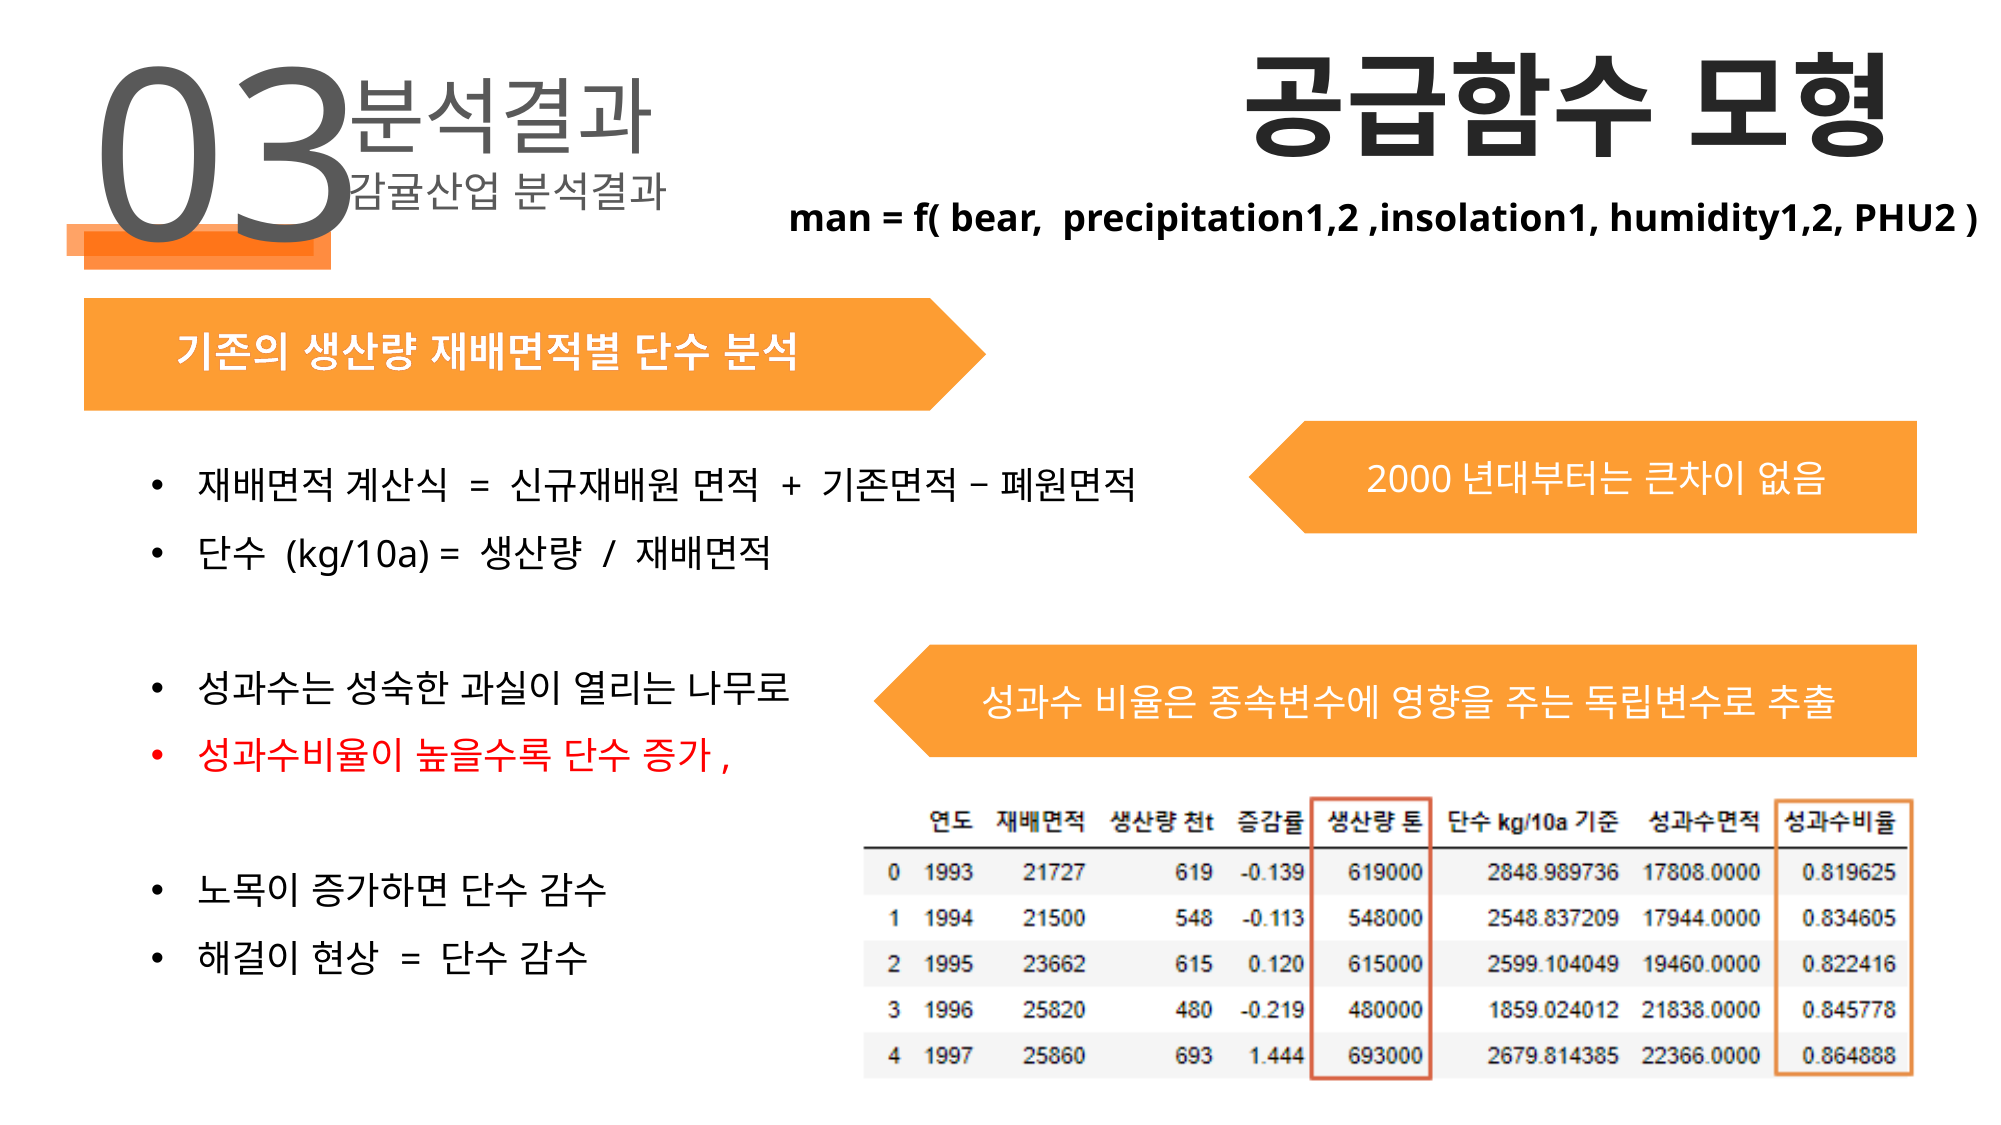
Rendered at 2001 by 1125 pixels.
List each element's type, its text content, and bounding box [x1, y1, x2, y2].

text_box 공급함수 모형 [1362, 27, 1911, 178]
picture [856, 791, 1935, 1083]
text_box 기존의 생산량 재배면적별 단수 분석 [160, 317, 815, 383]
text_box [66, 0, 1362, 300]
text_box 성과수 비율은 종속변수에 영향을 주는 독립변수로 추출 [872, 643, 1918, 759]
text_box man = f( bear, precipitation1,2 ,insolation1, humidity1,2, PHU2 ) [1362, 141, 2000, 247]
text_box 2000년대부터는 큰차이 없음 [1247, 419, 1918, 535]
text_box 재배면적 계산식 = 신규재배원 면적 + 기존면적 – 폐원면적 단수 (kg/10a) = 생산량 / 재배면적 성과수는 성숙한 과실이 열리는 나무로 성과수비율이 높을수록 단수 증가, 노목이 증가하면 단수 감수 해걸이 현상 = 단수 감수 [136, 432, 1154, 987]
text_box [83, 300, 988, 412]
